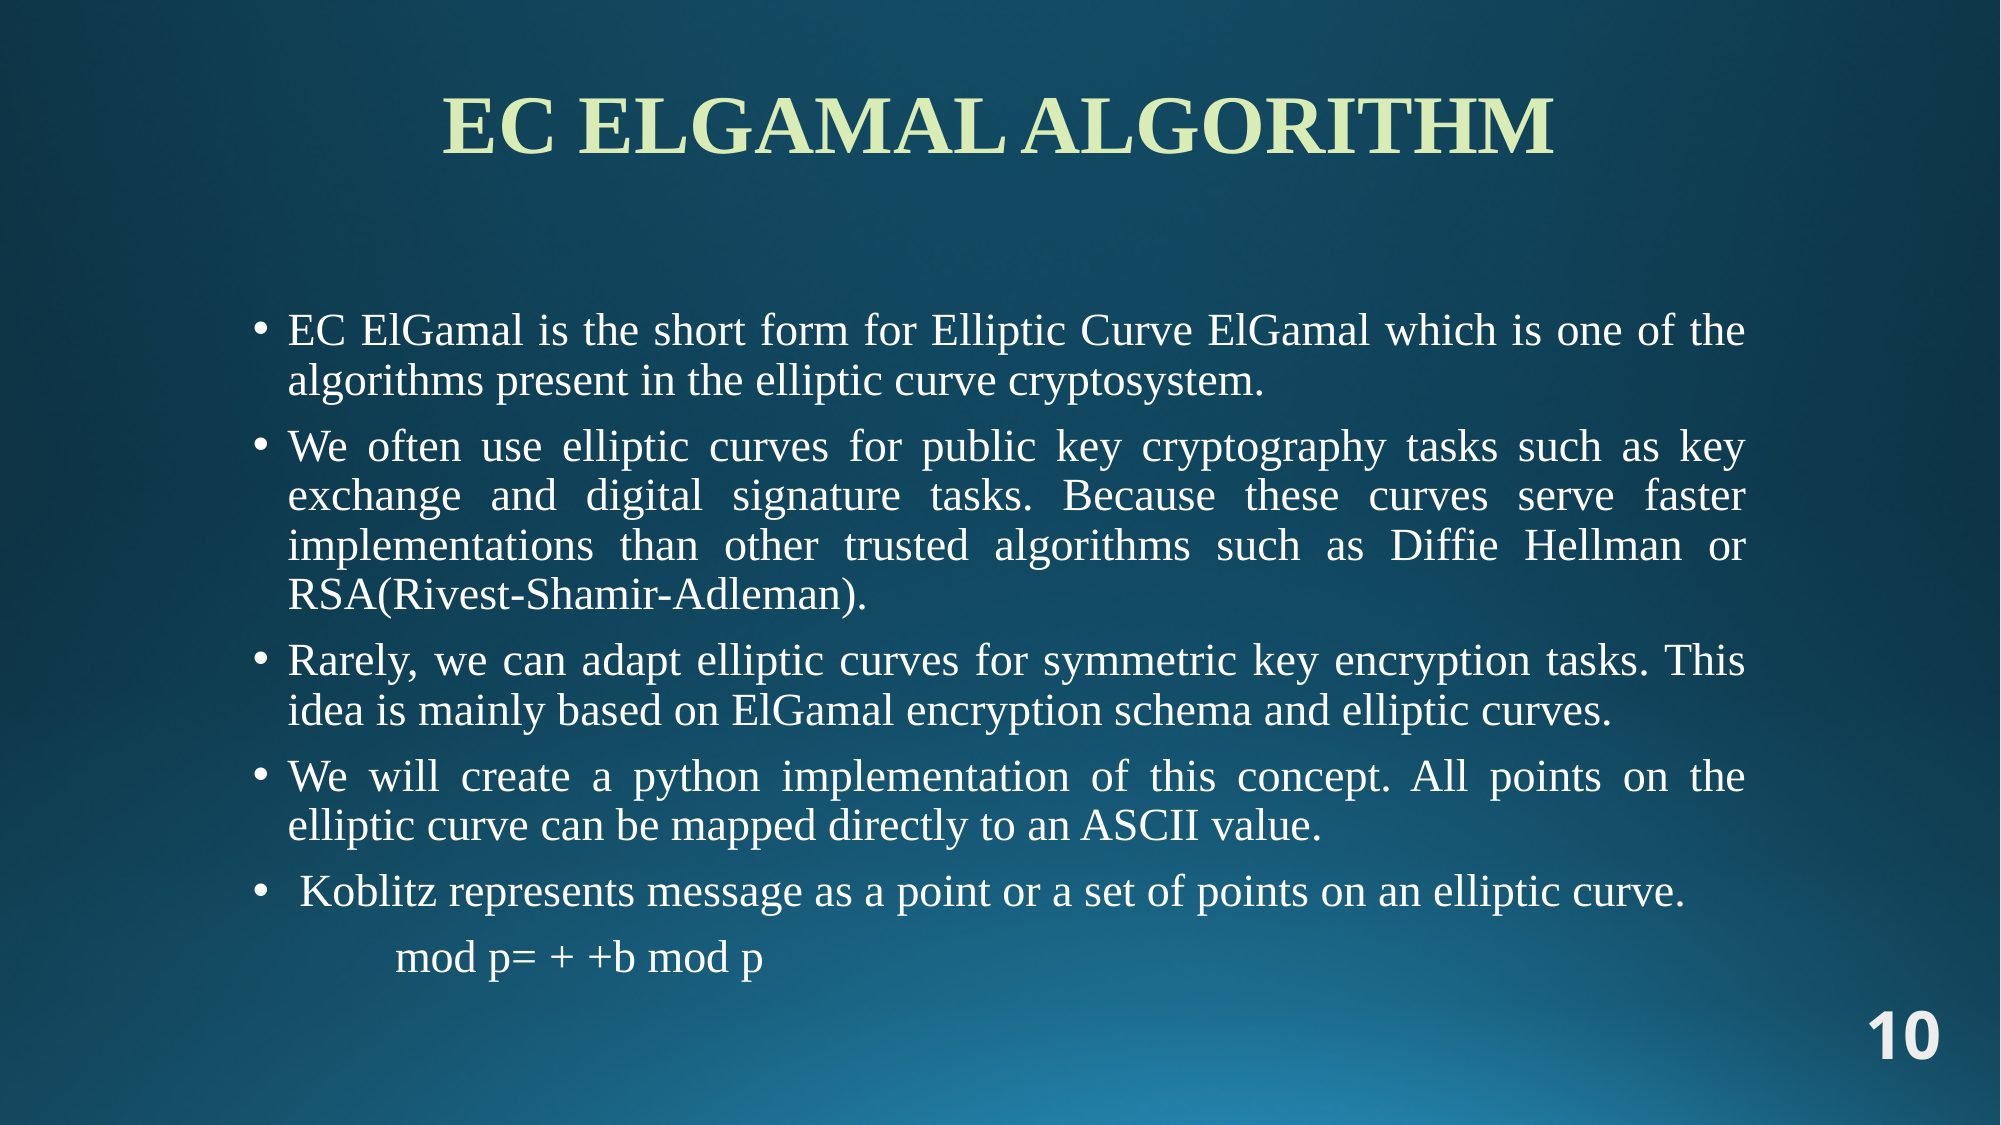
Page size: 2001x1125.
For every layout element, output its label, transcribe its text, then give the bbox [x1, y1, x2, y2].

title EC ELGAMAL ALGORITHM [237, 40, 1763, 213]
picture [0, 0, 2001, 1125]
slide_number 10 [1506, 1008, 1957, 1069]
